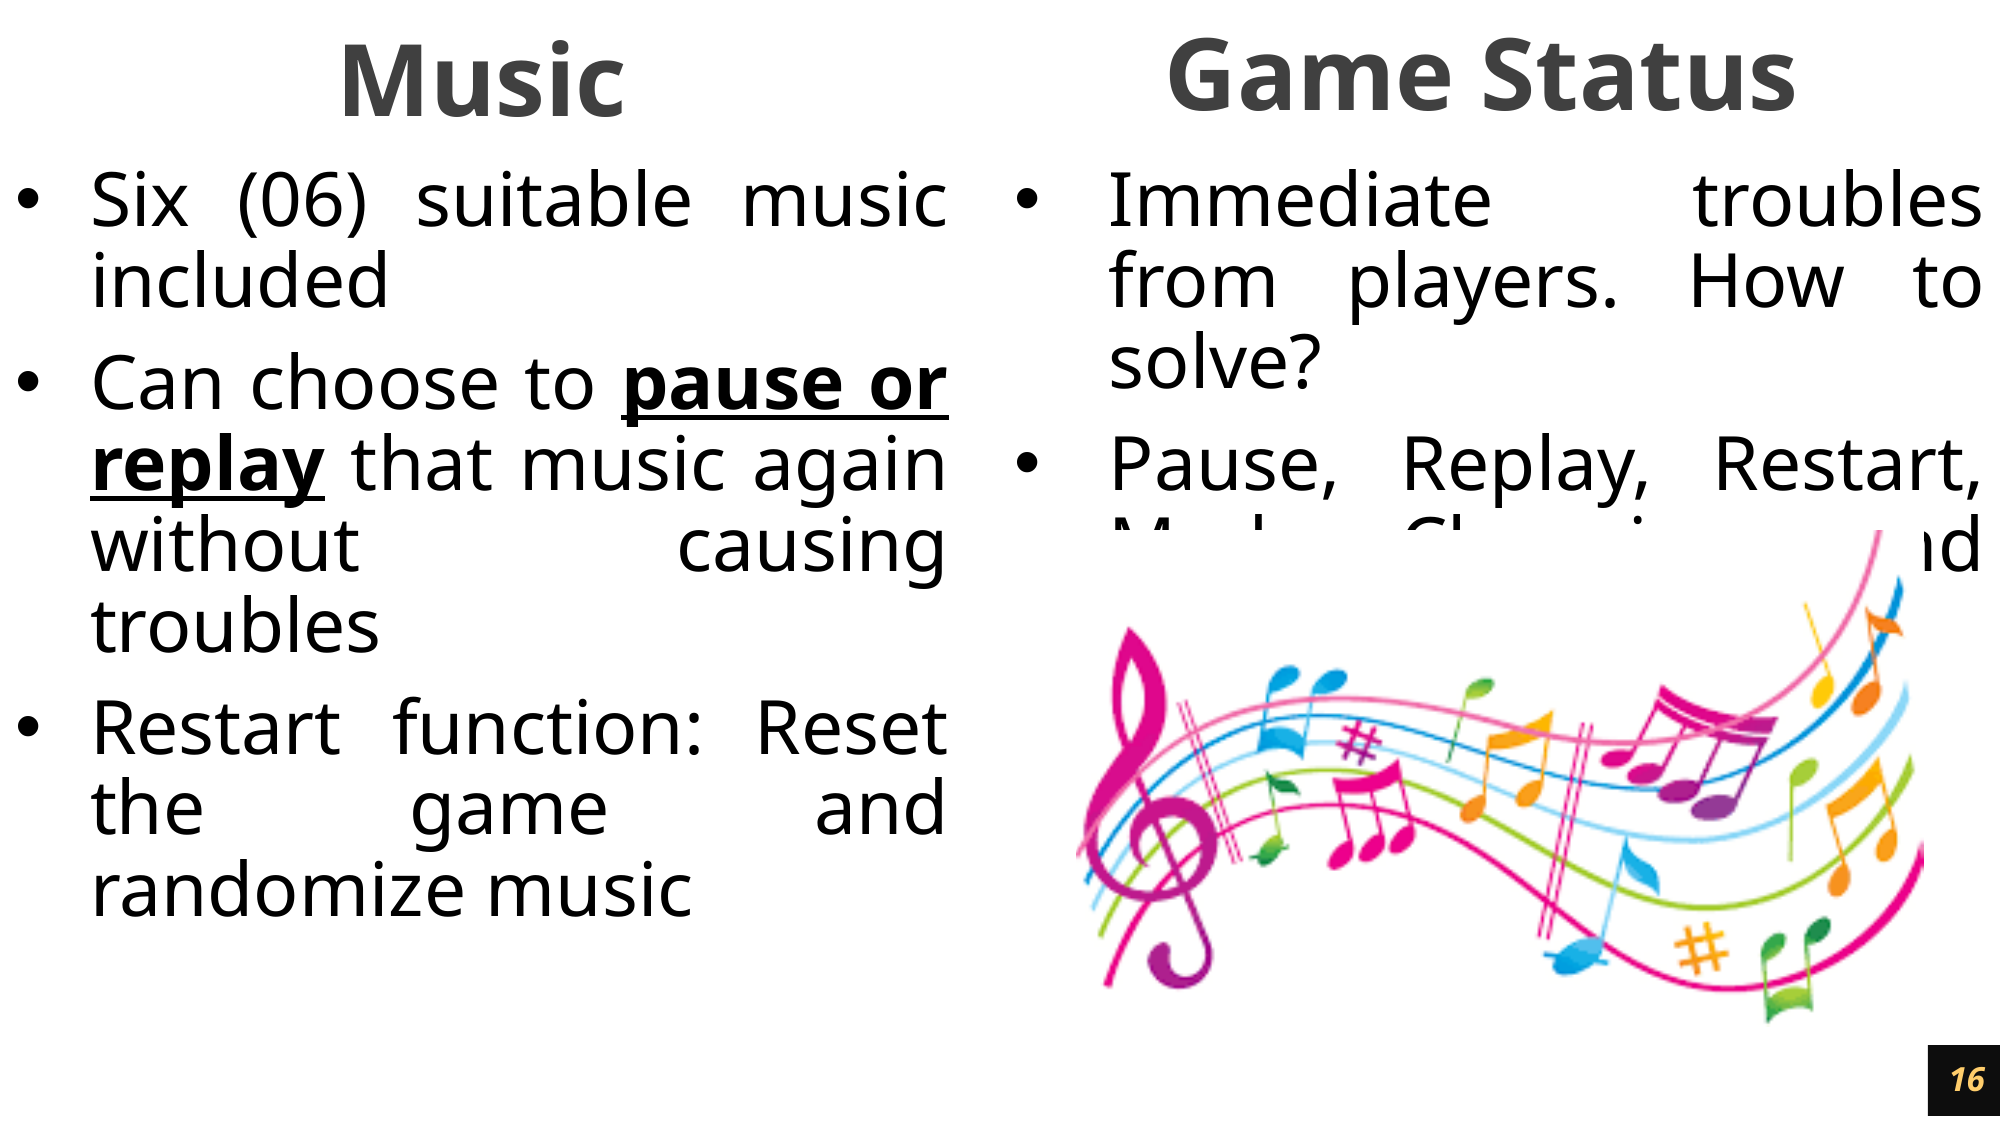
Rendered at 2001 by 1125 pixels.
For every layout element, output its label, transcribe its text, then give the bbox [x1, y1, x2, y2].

text_box Immediate troubles from players. How to solve? Pause, Replay, Restart, Mode Changing, and Exit button [999, 161, 2000, 1046]
list Six (06) suitable music included Can choose to pause or replay that music again without causing troubles Restart function: Reset the game and randomize music [0, 168, 964, 1046]
picture [1076, 530, 1924, 1027]
slide_number 16 [1927, 1046, 2000, 1116]
text_box Game Status [964, 0, 2000, 161]
text_box Music [0, 1, 964, 168]
